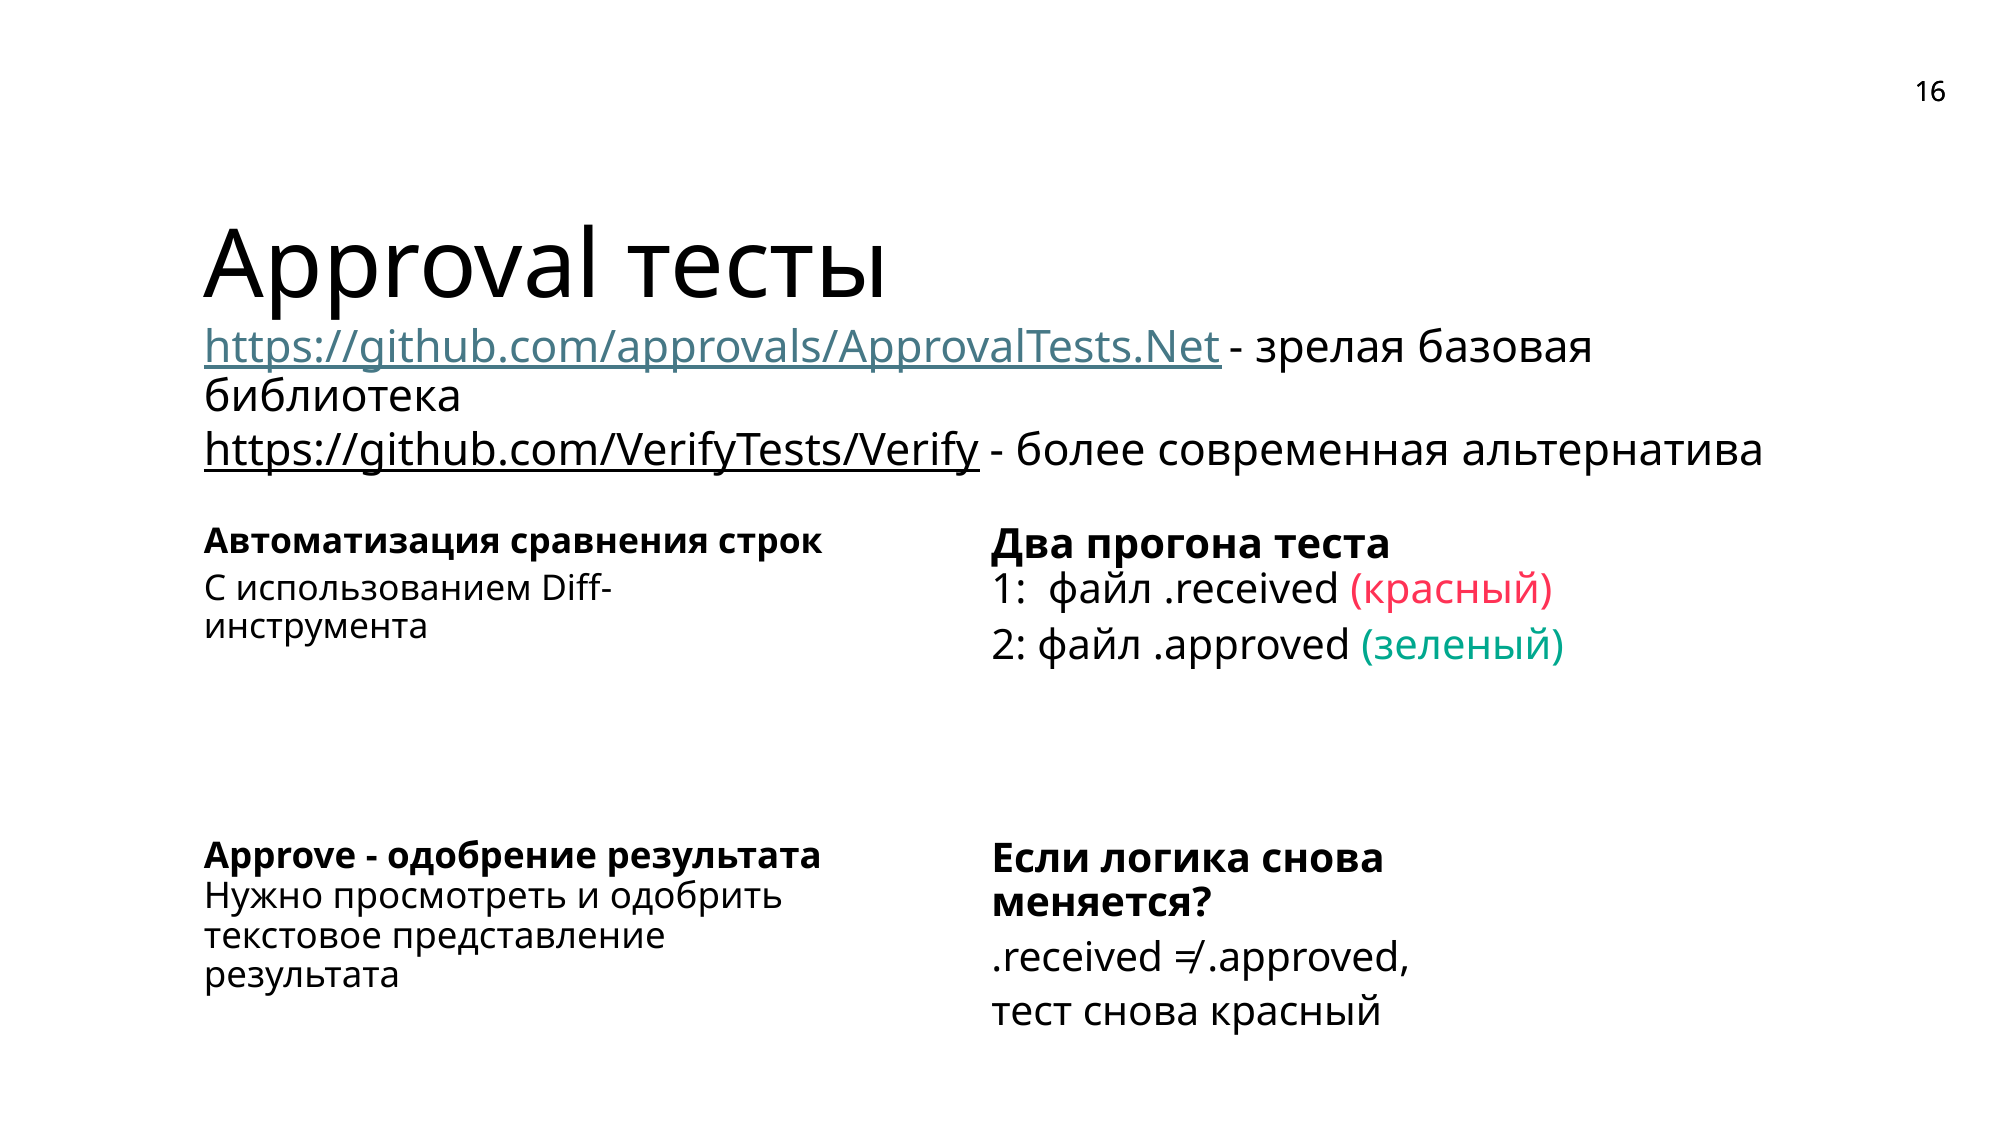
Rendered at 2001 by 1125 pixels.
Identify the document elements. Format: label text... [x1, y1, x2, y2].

list Два прогона теста 1: файл .received (красный) 2: файл .approved (зеленый) [976, 515, 1630, 728]
list Approval тесты https://github.com/approvals/ApprovalTests.Net - зрелая базовая библиотека https://github.com/VerifyTests/Verify - более современная альтернатива [188, 208, 1812, 531]
list Если логика снова меняется? .received ≠ .approved, тест снова красный [976, 829, 1630, 1043]
list Автоматизация сравнения строк C использованием Diff-инструмента [188, 515, 843, 728]
list Approve - одобрение результата Нужно просмотреть и одобрить текстовое представление результата [188, 829, 843, 1043]
